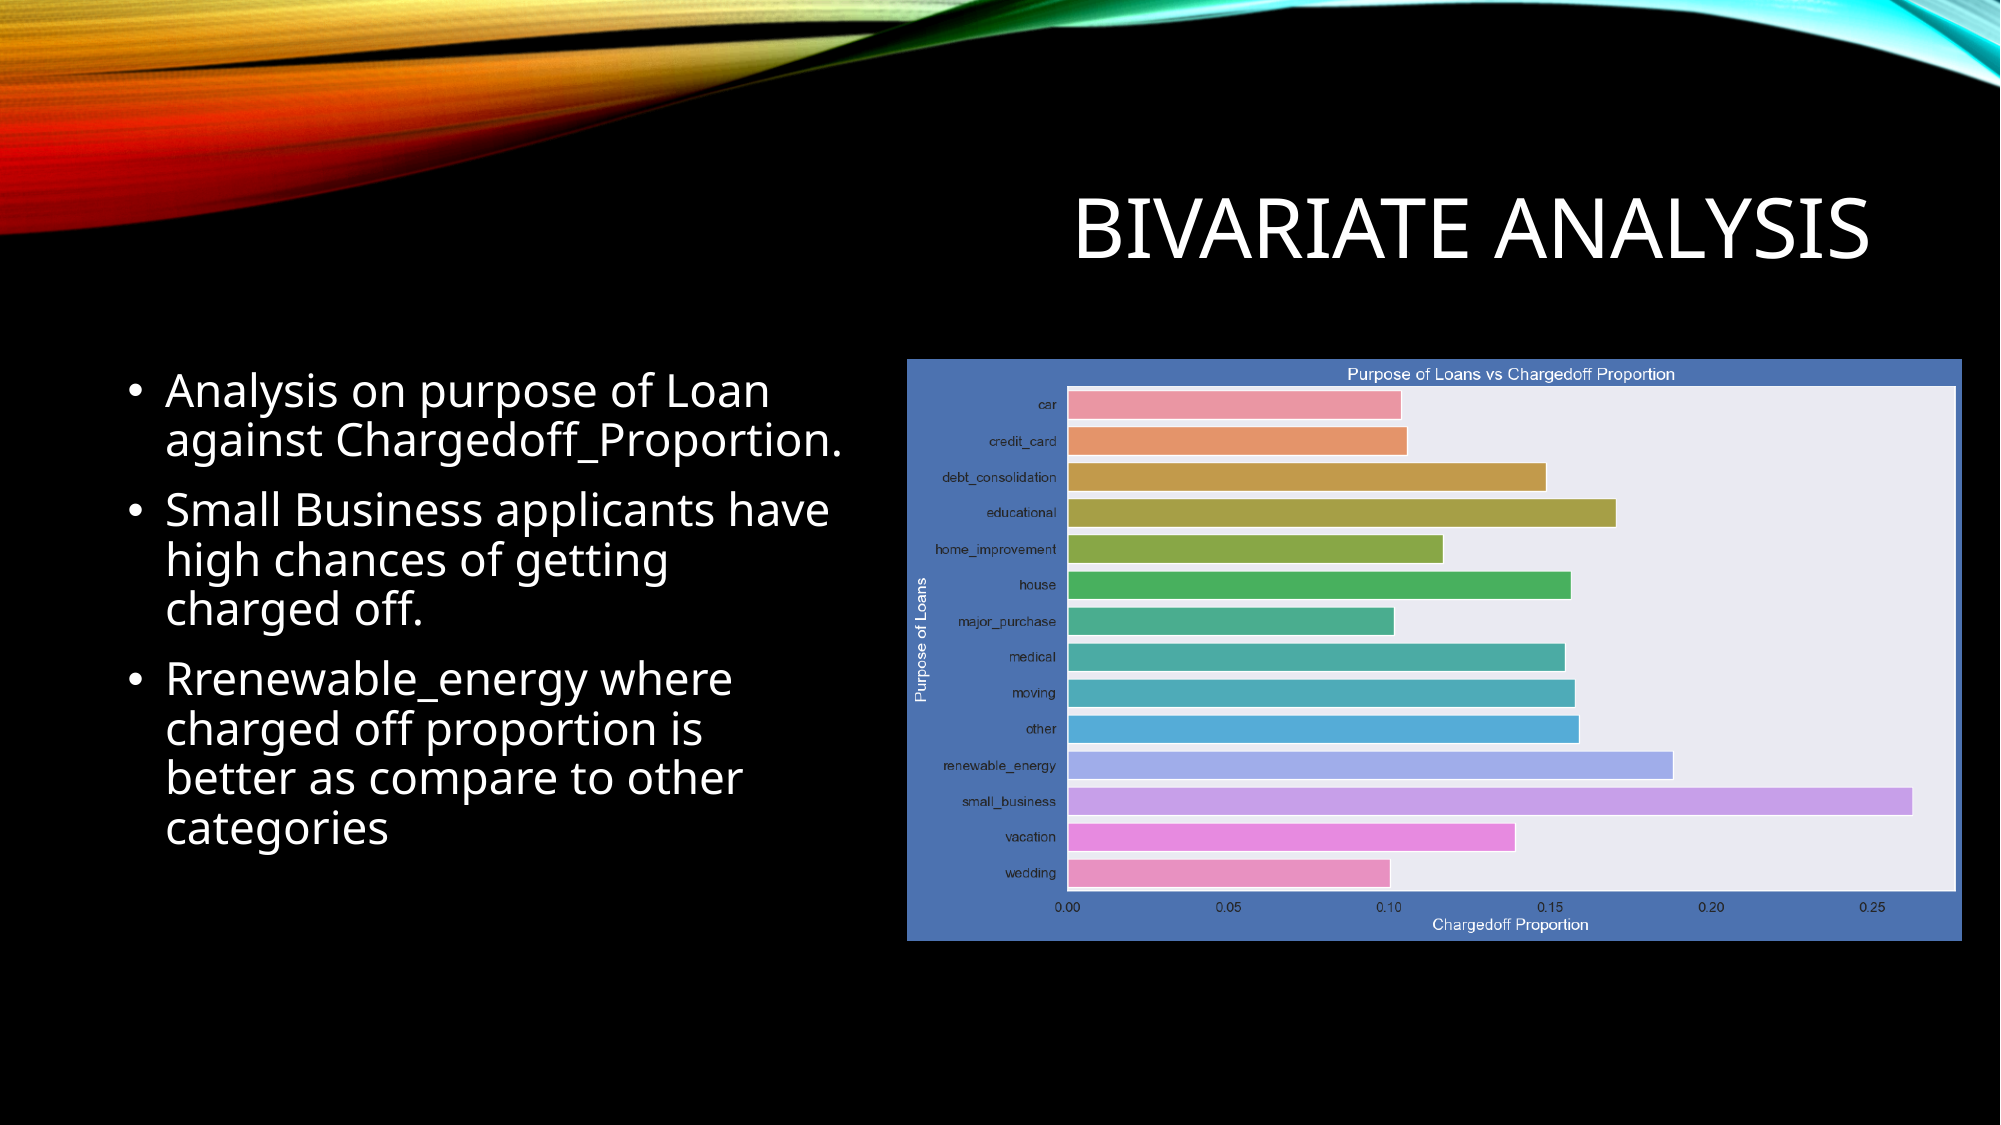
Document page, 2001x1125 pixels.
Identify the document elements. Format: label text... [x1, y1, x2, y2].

picture [907, 359, 1962, 942]
list Analysis on purpose of Loan against Chargedoff_Proportion. Small Business applicants have high chances of getting charged off. Rrenewable_energy where charged off proportion is better as compare to other categories [112, 360, 863, 1021]
picture [0, 0, 2000, 237]
title Bivariate analysis [474, 125, 1888, 338]
